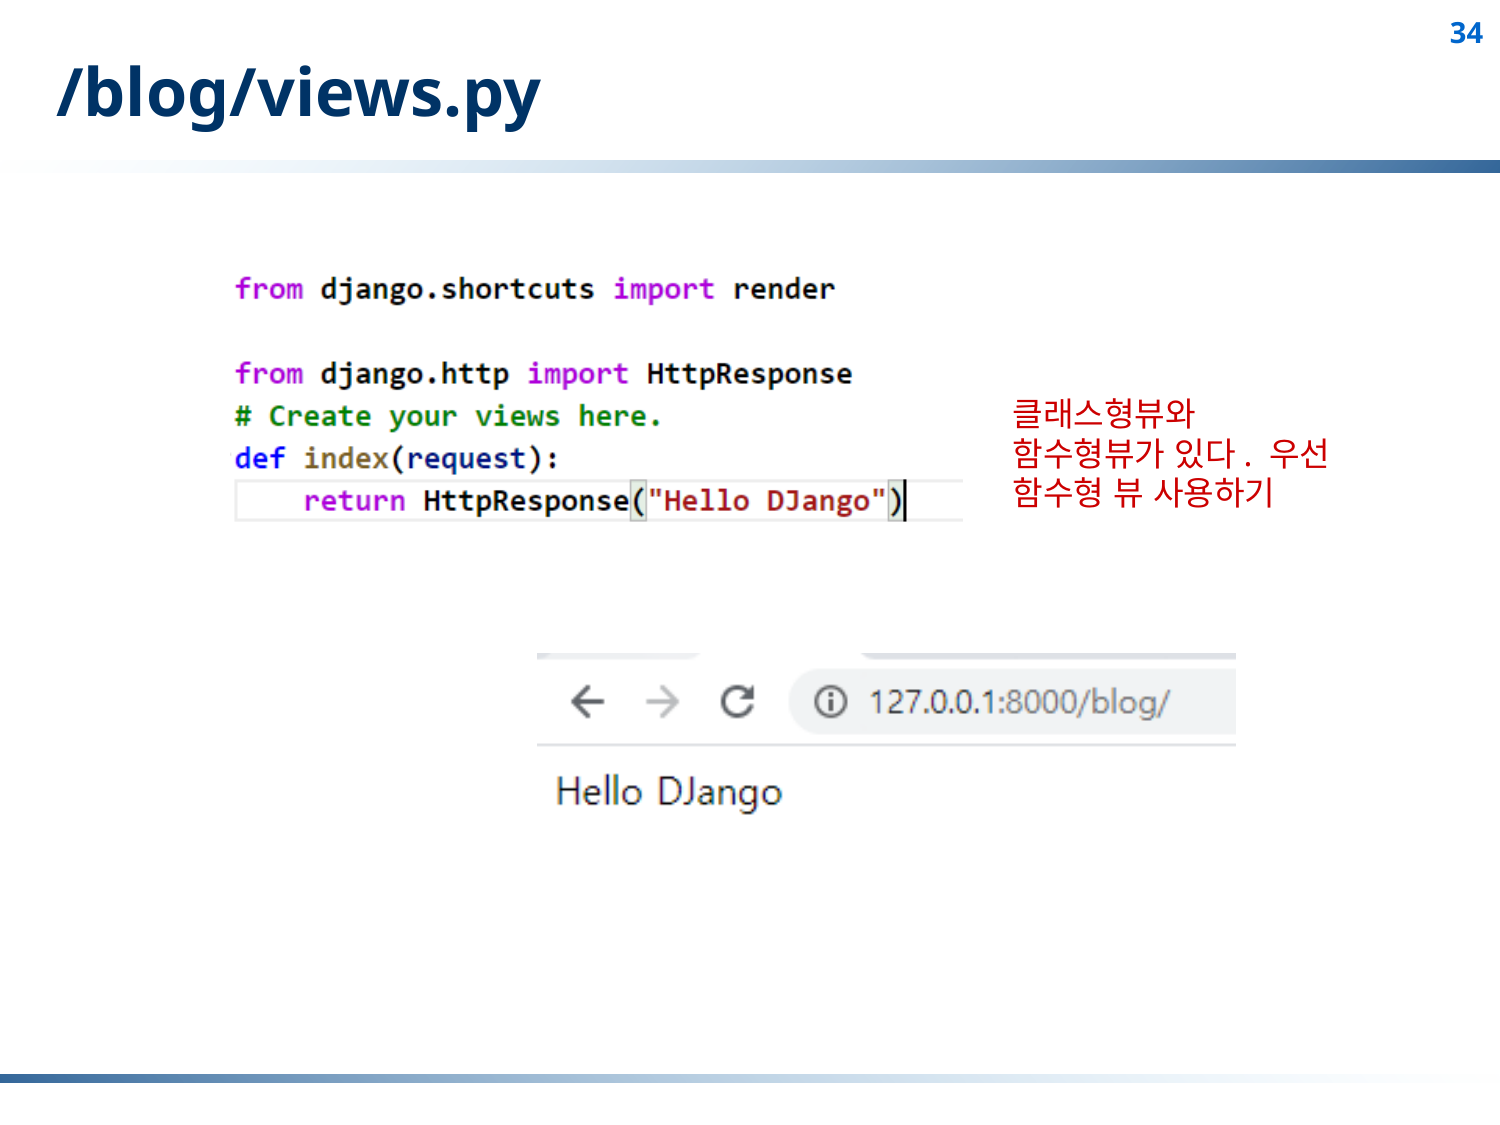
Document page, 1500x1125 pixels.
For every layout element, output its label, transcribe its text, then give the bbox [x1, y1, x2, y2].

title /blog/views.py [41, 19, 1424, 161]
picture [537, 653, 1236, 899]
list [229, 263, 964, 569]
text_box 클래스형뷰와 함수형뷰가 있다. 우선 함수형 뷰 사용하기 [998, 385, 1365, 520]
